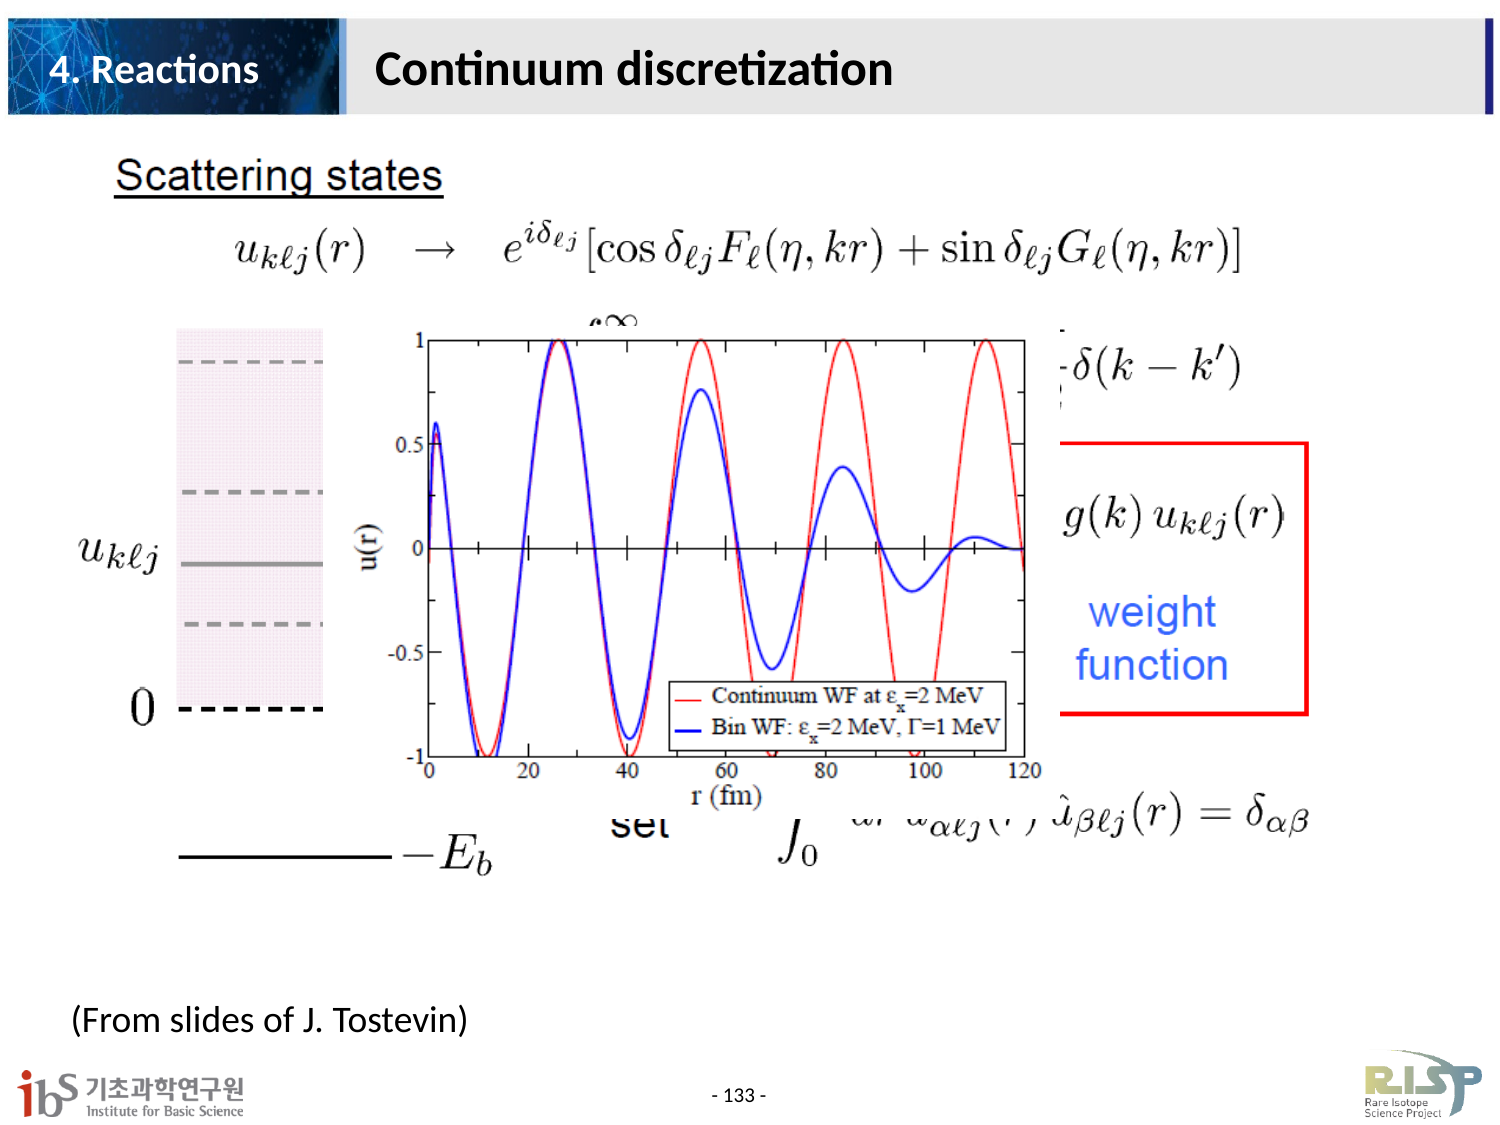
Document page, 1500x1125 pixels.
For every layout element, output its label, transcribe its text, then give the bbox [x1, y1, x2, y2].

picture [2, 10, 1500, 130]
picture [17, 1070, 243, 1117]
picture [1364, 1049, 1482, 1119]
text_box (From slides of J. Tostevin) [55, 987, 485, 1048]
picture [55, 148, 1329, 885]
